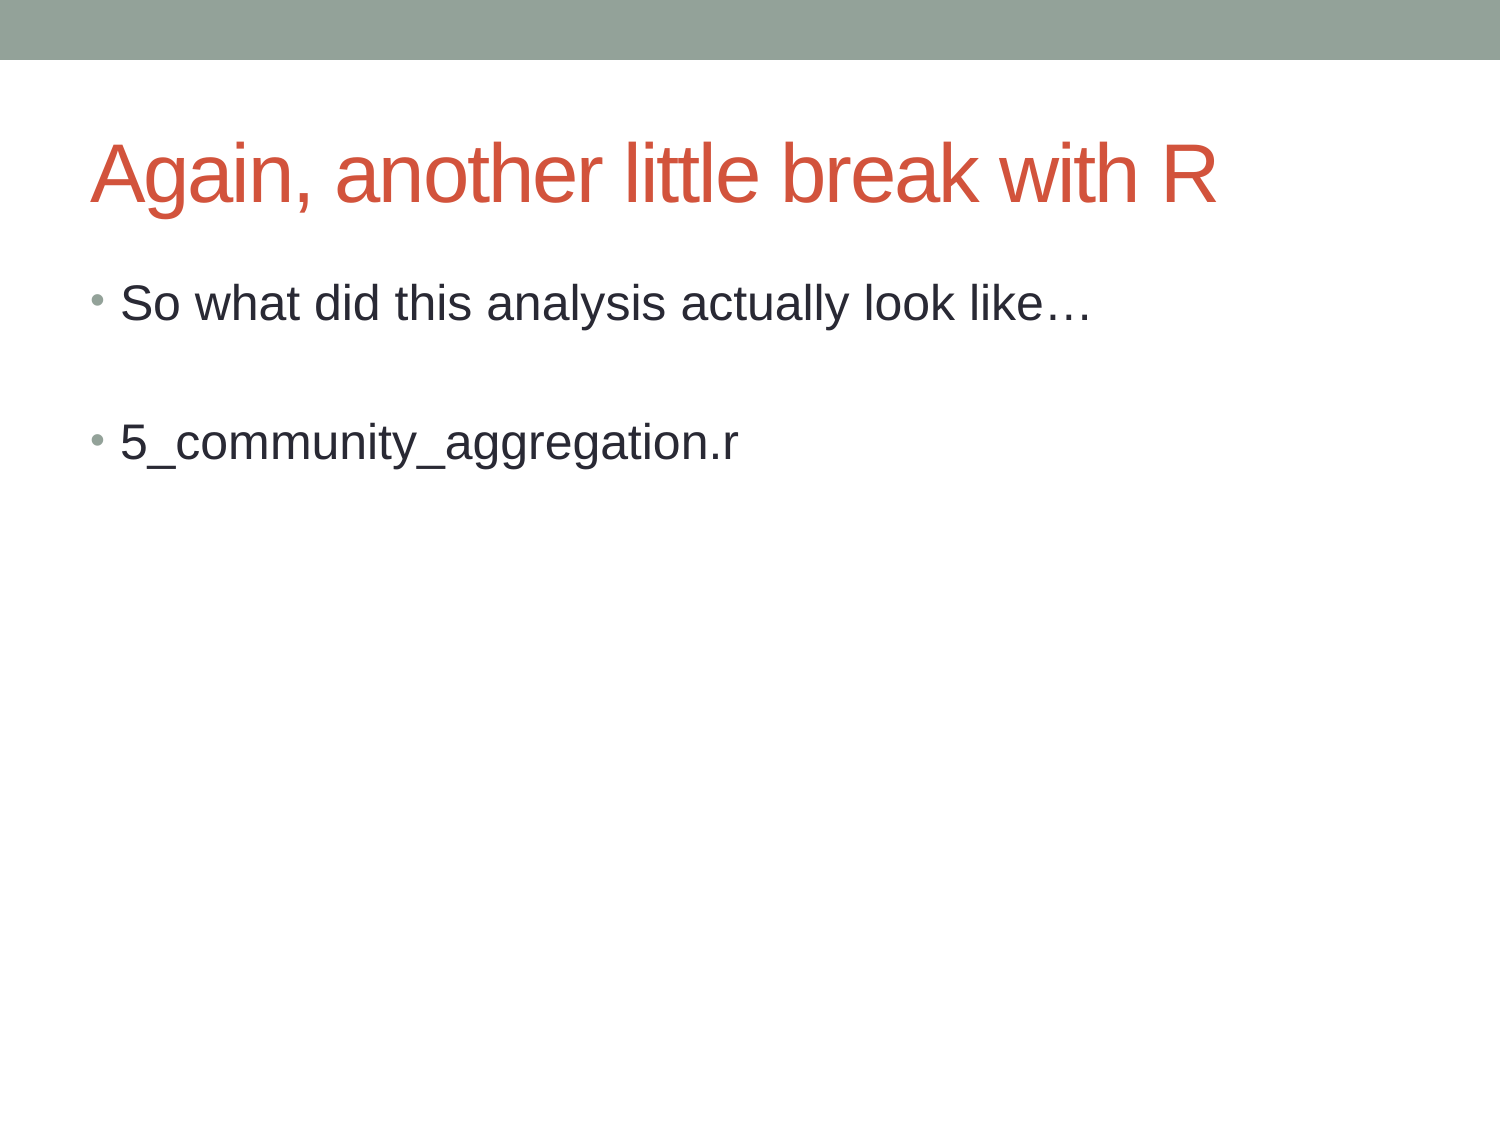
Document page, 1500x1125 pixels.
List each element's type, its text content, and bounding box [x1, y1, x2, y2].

list So what did this analysis actually look like… 5_community_aggregation.r [75, 262, 1425, 1063]
title Again, another little break with R [75, 87, 1425, 250]
